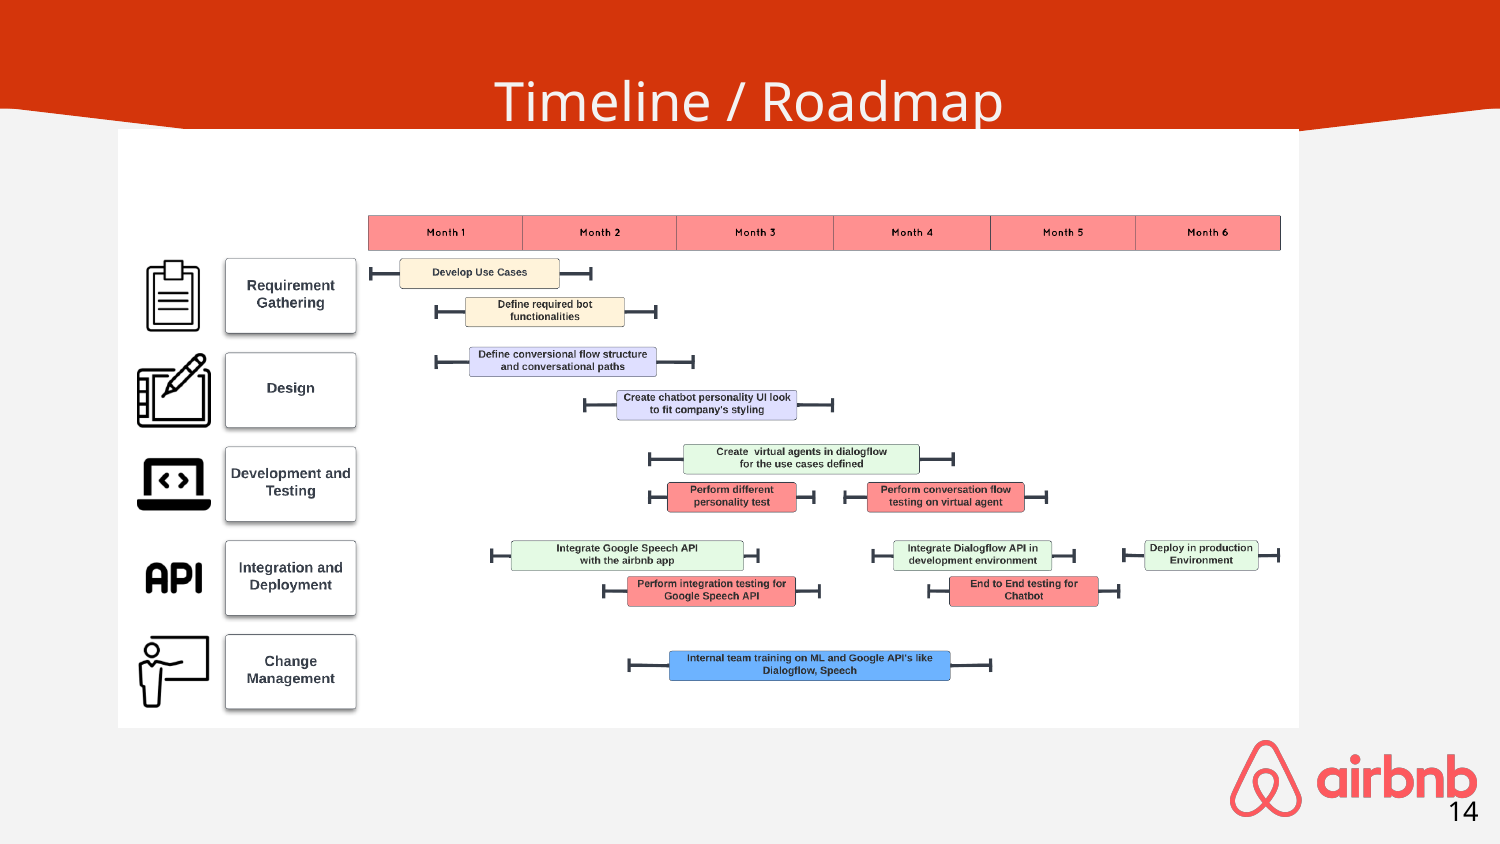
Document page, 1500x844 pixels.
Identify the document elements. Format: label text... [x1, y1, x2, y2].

title Timeline / Roadmap [440, 51, 1060, 127]
slide_number ‹#› [1403, 779, 1494, 844]
picture [1230, 739, 1478, 818]
picture [117, 129, 1299, 728]
